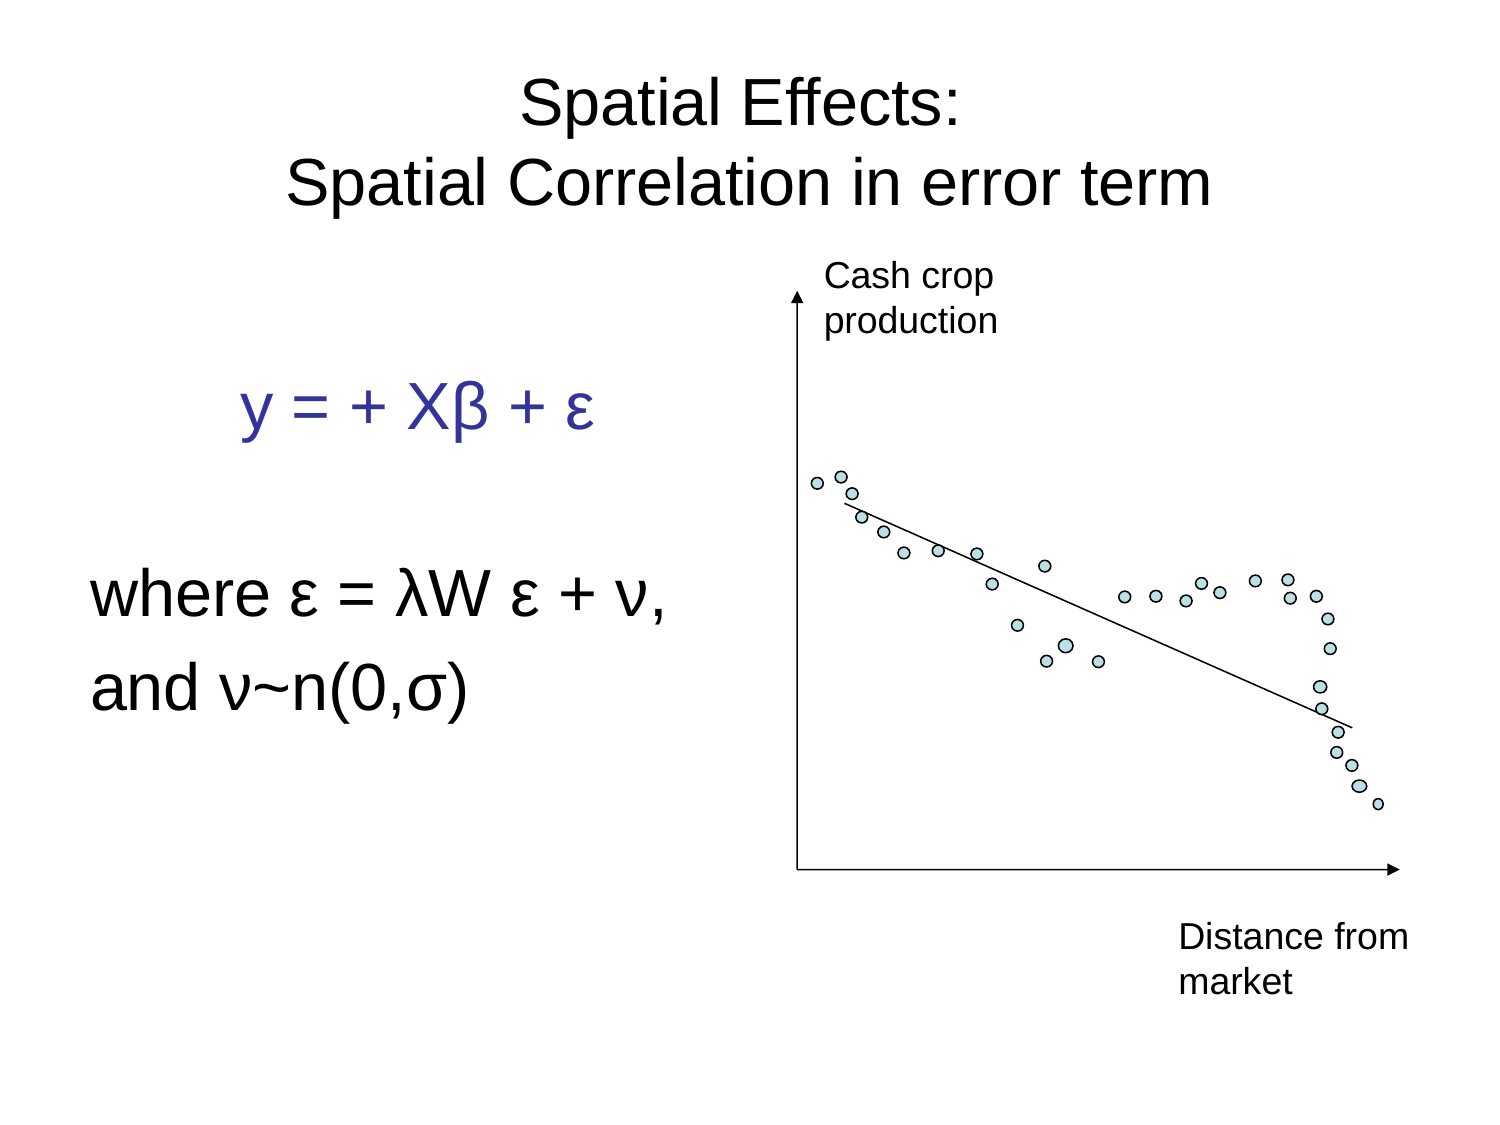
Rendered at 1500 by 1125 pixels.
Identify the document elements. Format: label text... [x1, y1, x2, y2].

text_box [932, 544, 945, 557]
text_box Distance from market [1163, 904, 1447, 1010]
text_box [1281, 574, 1294, 586]
text_box [835, 471, 848, 483]
text_box Cash crop production [809, 243, 1058, 349]
text_box [1011, 619, 1024, 632]
text_box [1092, 655, 1105, 668]
text_box [1118, 591, 1131, 603]
title Spatial Effects: Spatial Correlation in error term [74, 44, 1426, 233]
text_box [1310, 590, 1323, 603]
text_box [855, 511, 868, 523]
text_box [1213, 586, 1226, 599]
text_box [1149, 590, 1162, 603]
text_box [1313, 680, 1327, 693]
text_box [897, 547, 910, 559]
text_box [1352, 780, 1367, 793]
text_box [1315, 702, 1328, 715]
text_box [1324, 642, 1337, 655]
text_box [986, 578, 999, 590]
text_box [1058, 638, 1074, 653]
text_box [1249, 575, 1262, 587]
text_box [1180, 595, 1193, 607]
text_box [790, 290, 804, 869]
text_box [797, 863, 1400, 876]
text_box [1321, 613, 1334, 625]
text_box [1284, 592, 1297, 605]
text_box [1373, 798, 1384, 810]
text_box [877, 526, 890, 538]
text_box [1195, 577, 1208, 590]
text_box [1332, 726, 1345, 739]
text_box [1040, 655, 1053, 668]
text_box [970, 548, 983, 560]
text_box [811, 477, 824, 490]
text_box [846, 487, 859, 500]
list y = + Xβ + ε where ε = λW ε + ν, and ν~n(0,σ) [74, 262, 768, 1006]
text_box [1330, 746, 1343, 759]
text_box [1345, 759, 1358, 772]
text_box [1038, 560, 1051, 572]
